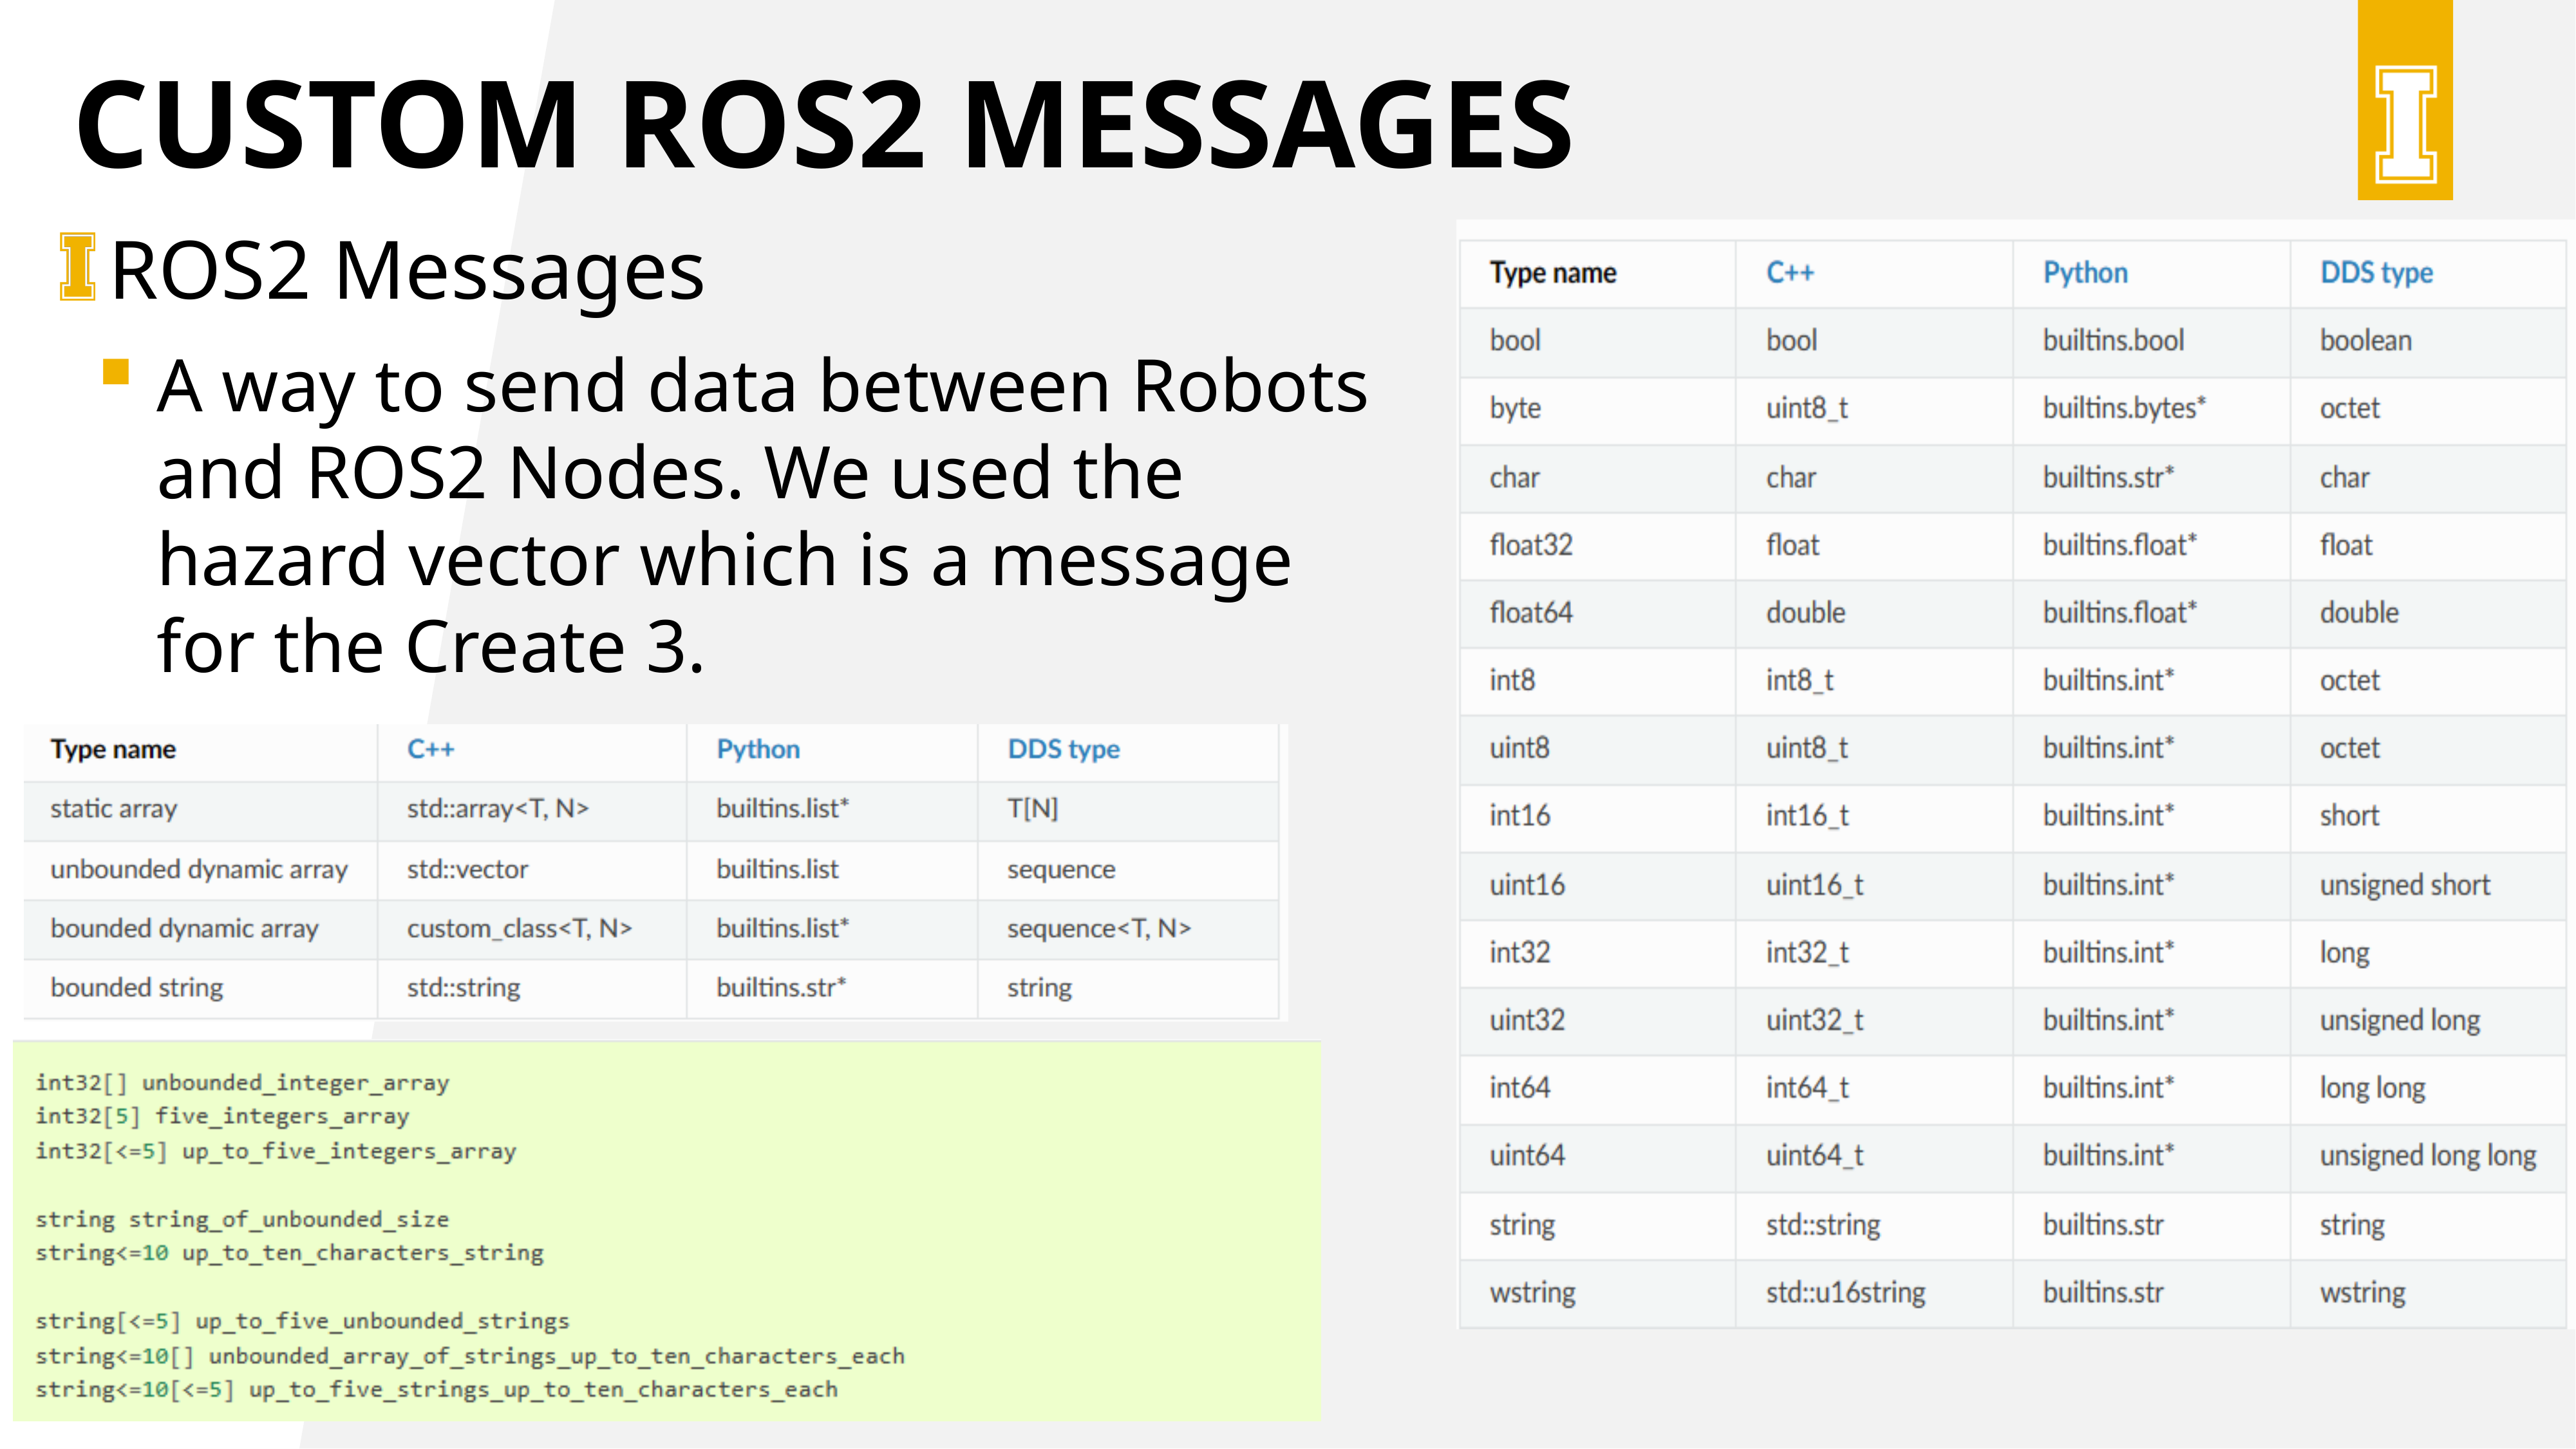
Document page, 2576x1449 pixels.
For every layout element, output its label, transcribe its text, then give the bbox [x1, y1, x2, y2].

text_box ROS2 Messages A way to send data between Robots and ROS2 Nodes. We used the hazard vector which is a message for the Create 3. Subset of types available. [60, 218, 1409, 1020]
title Custom Ros2 Messages [72, 64, 2294, 193]
picture [1456, 220, 2576, 1329]
picture [24, 724, 1288, 1022]
picture [60, 232, 95, 301]
picture [13, 1038, 1322, 1421]
